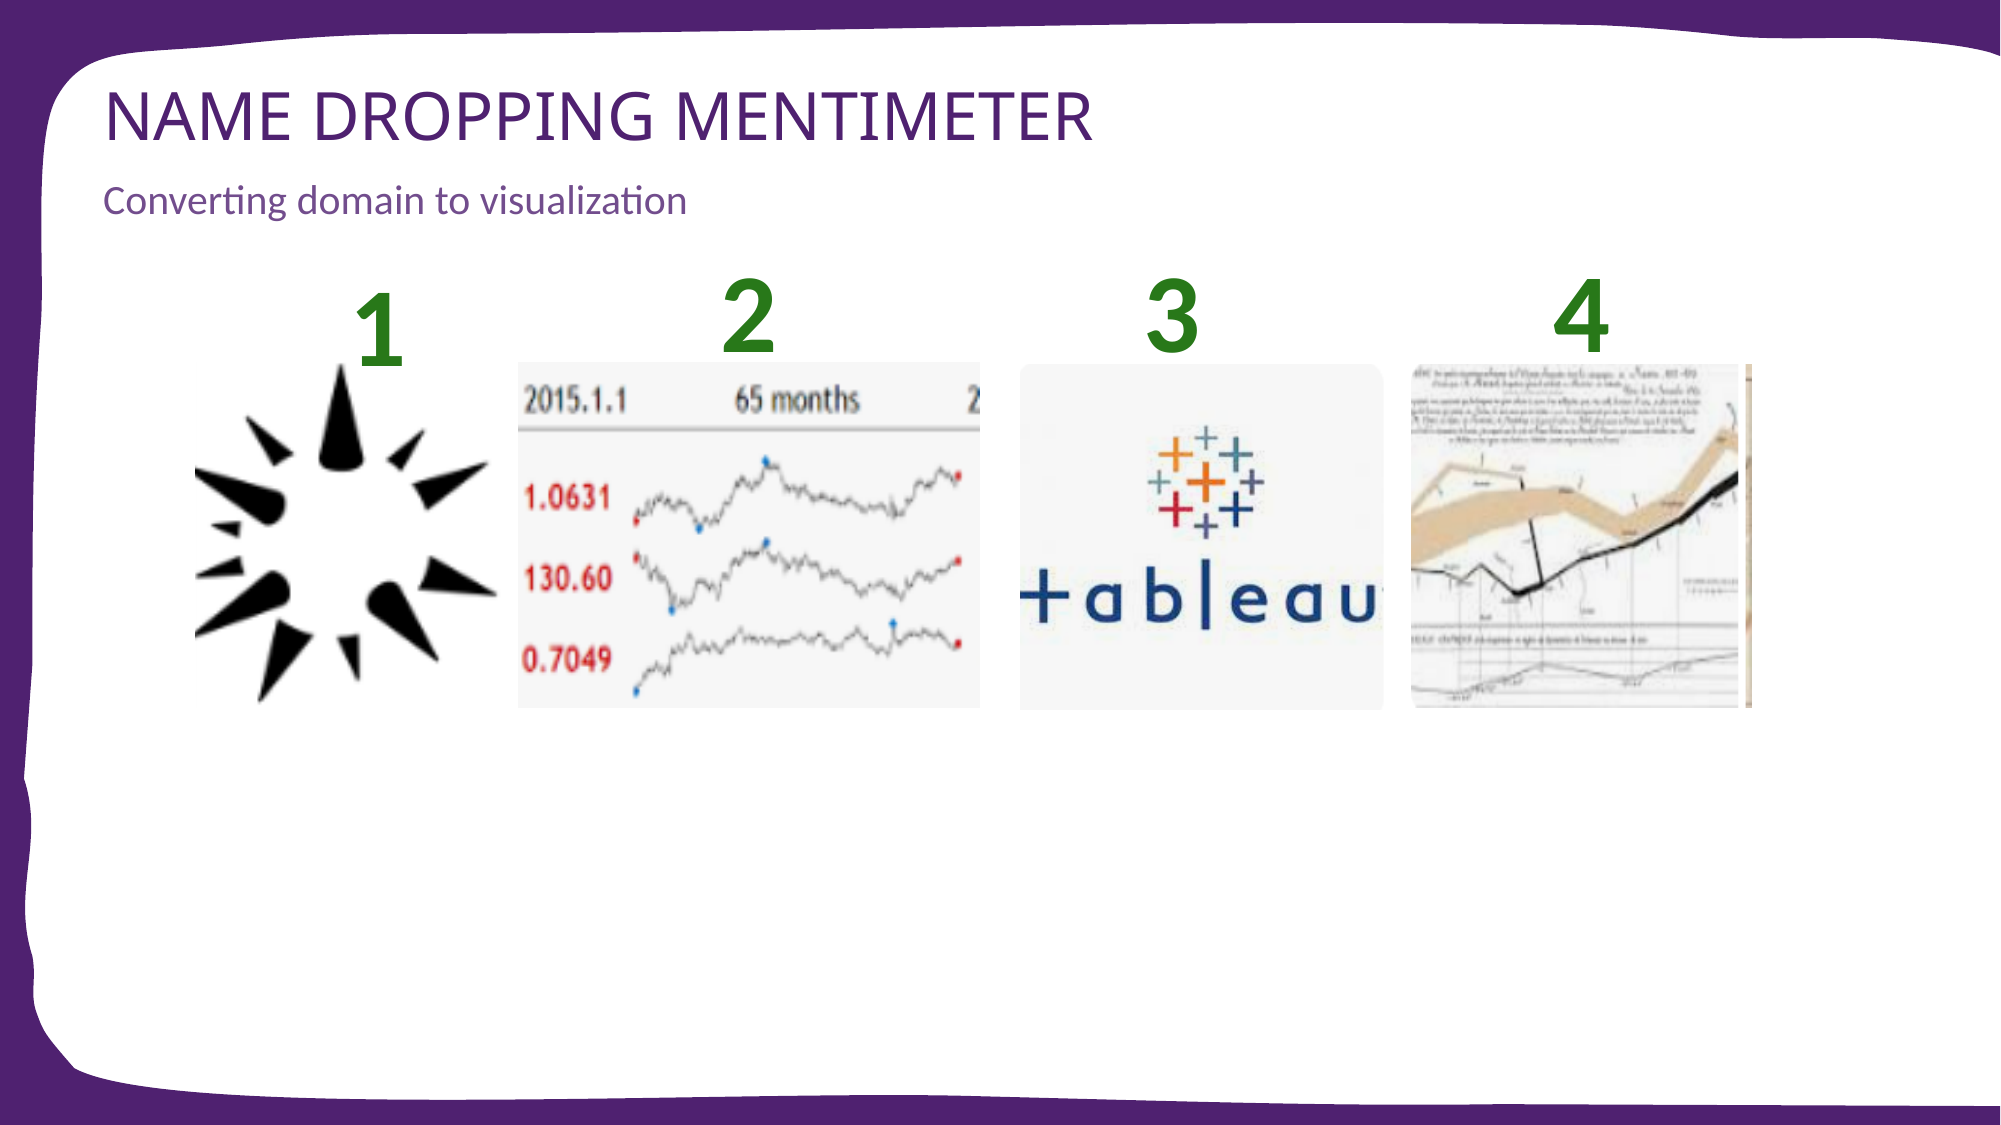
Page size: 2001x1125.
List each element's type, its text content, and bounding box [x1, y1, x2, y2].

picture [518, 362, 980, 708]
text_box 4 [1537, 232, 1626, 364]
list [194, 362, 512, 708]
title NAME DROPPING MENtIMETER [103, 75, 1938, 155]
text_box 3 [1128, 232, 1216, 364]
text_box 2 [705, 232, 793, 362]
text_box 1 [334, 246, 422, 362]
list Converting domain to visualization [103, 178, 1938, 226]
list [1411, 364, 1752, 708]
picture [1020, 364, 1397, 710]
